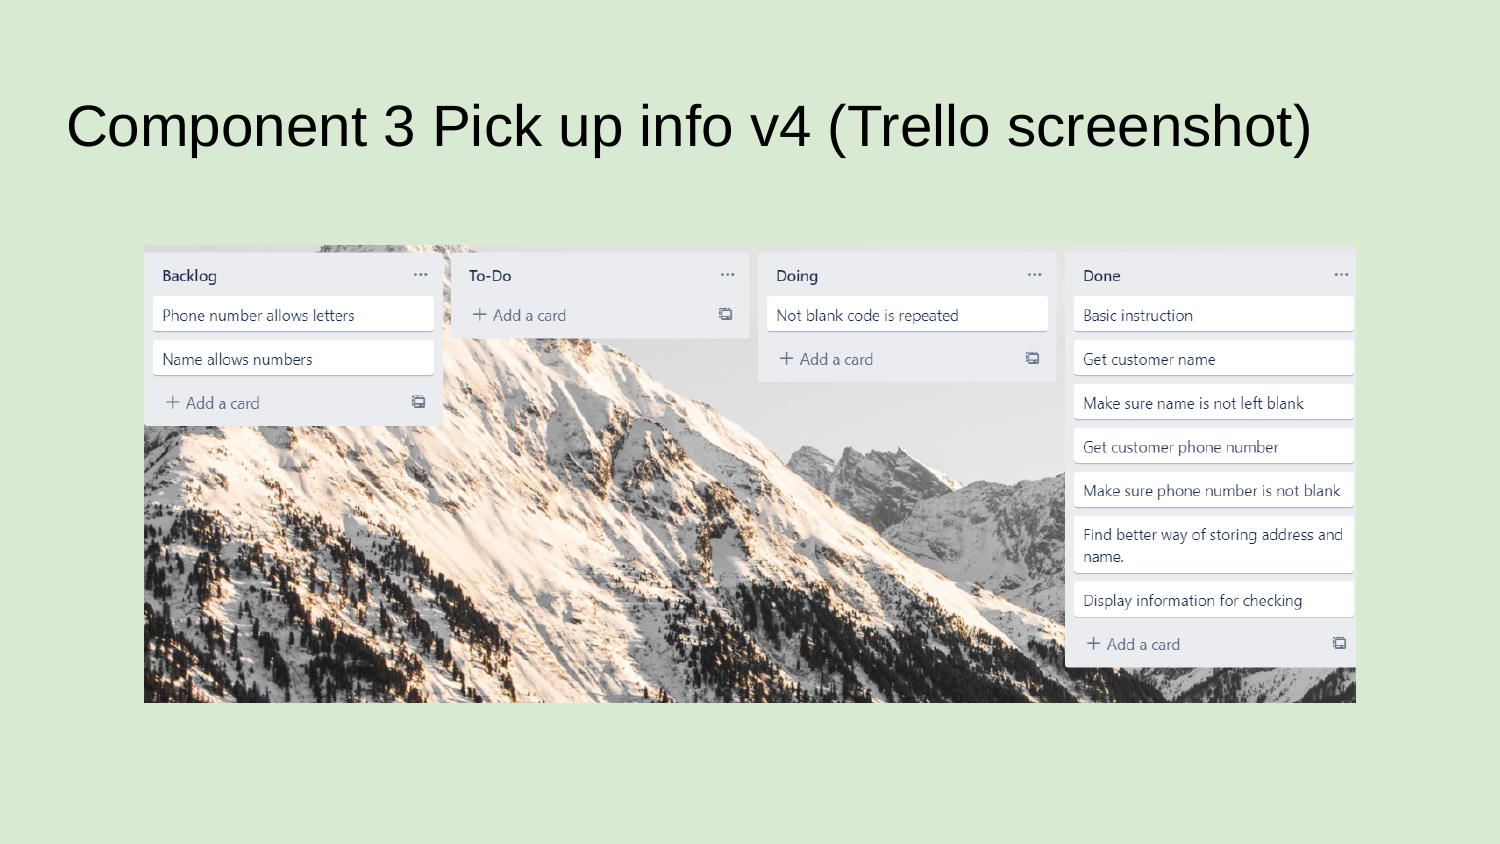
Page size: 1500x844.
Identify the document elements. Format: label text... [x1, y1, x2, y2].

title Component 3 Pick up info v4 (Trello screenshot) [51, 72, 1449, 167]
picture [144, 245, 1356, 703]
